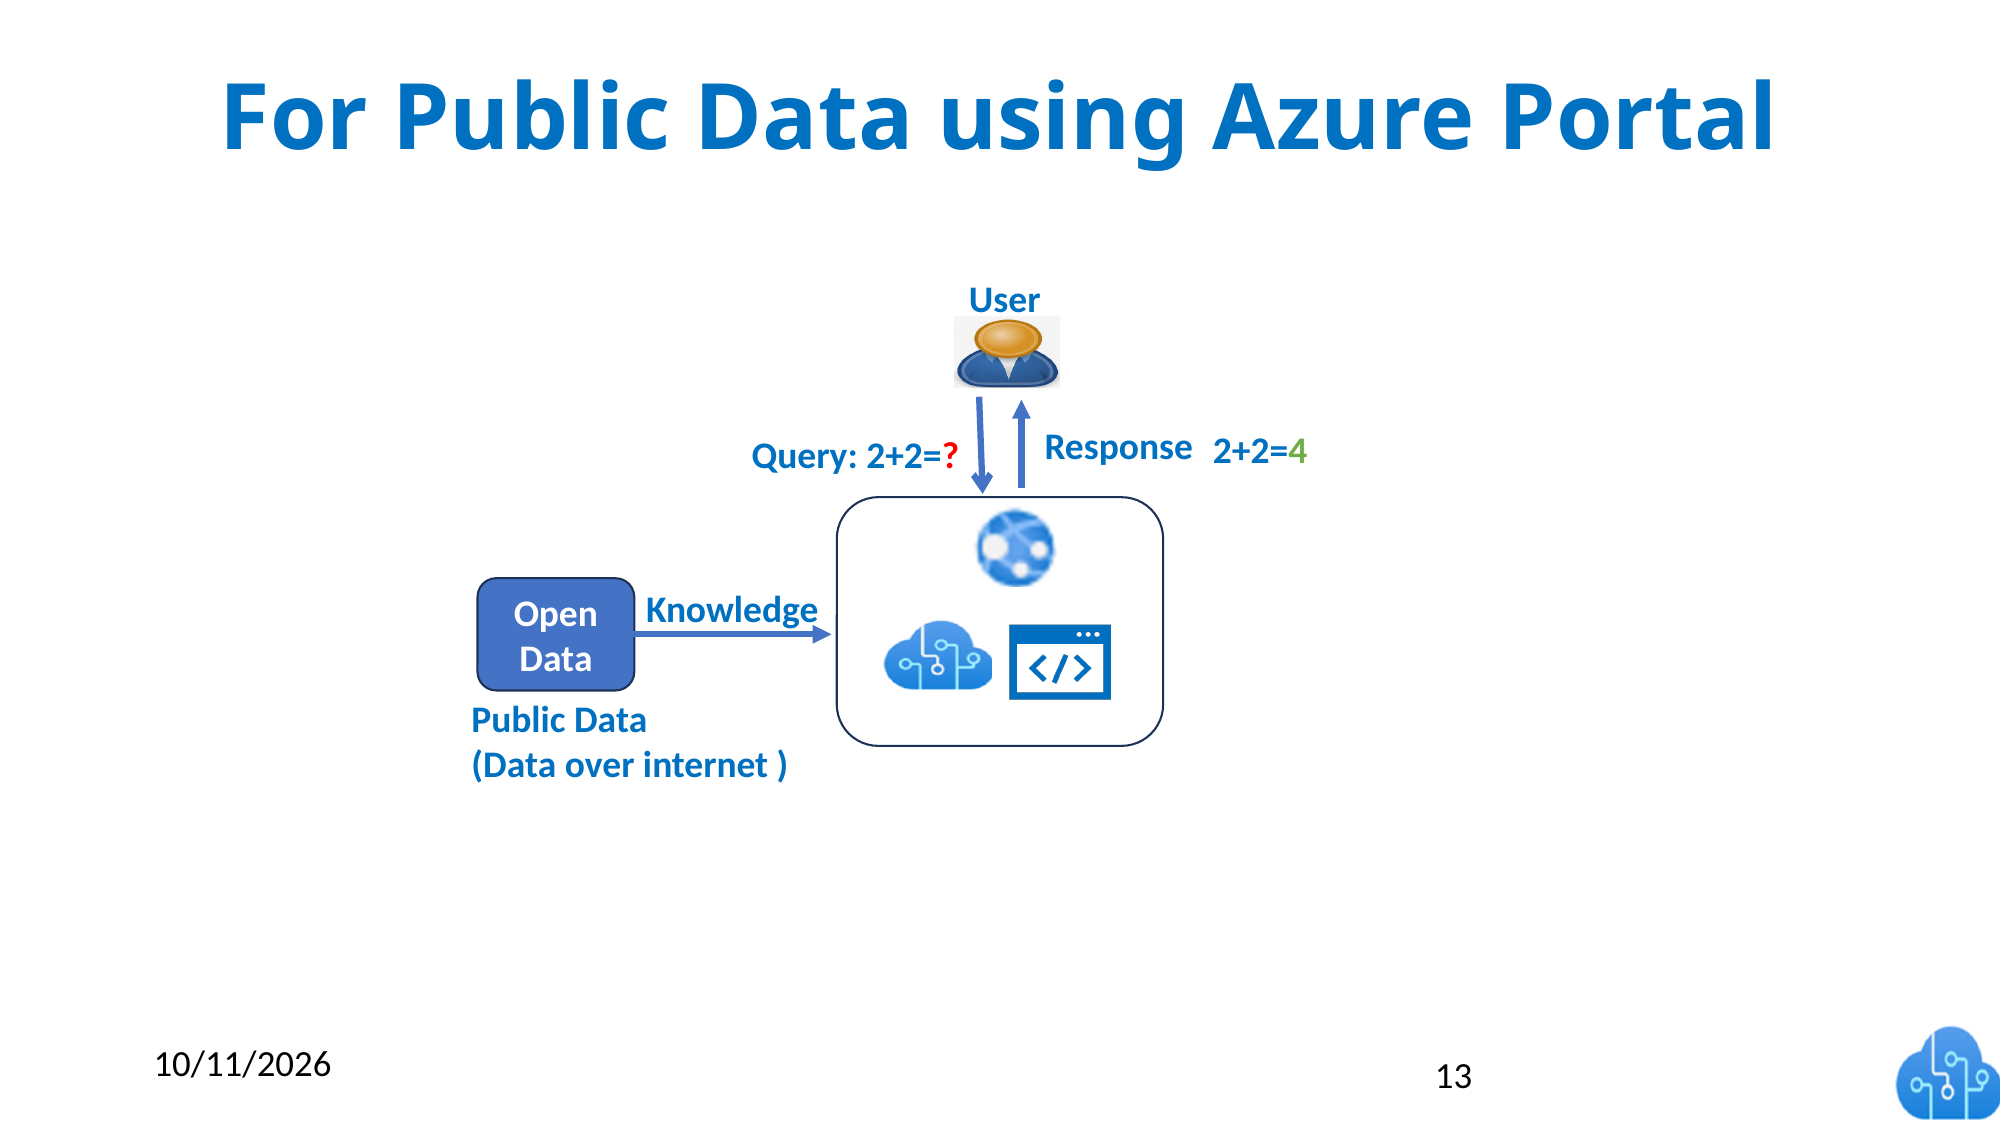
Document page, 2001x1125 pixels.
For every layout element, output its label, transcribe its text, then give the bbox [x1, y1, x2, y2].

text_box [979, 396, 983, 494]
text_box 20/01/2025 [138, 1032, 580, 1092]
text_box 2+2=4 [1198, 418, 1366, 479]
picture [954, 316, 1060, 389]
picture [1894, 1023, 2000, 1125]
picture [971, 503, 1057, 587]
picture [882, 618, 992, 694]
text_box User [954, 267, 1077, 328]
text_box 13 [1420, 1044, 1862, 1104]
text_box Public Data (Data over internet ) [456, 687, 875, 792]
title For Public Data using Azure Portal [137, 10, 1862, 178]
text_box Open Data [476, 577, 636, 687]
text_box Query: 2+2=? [668, 423, 979, 484]
picture [999, 604, 1121, 720]
text_box Knowledge [624, 578, 963, 638]
text_box [835, 496, 1165, 747]
text_box Response [1022, 414, 1212, 475]
